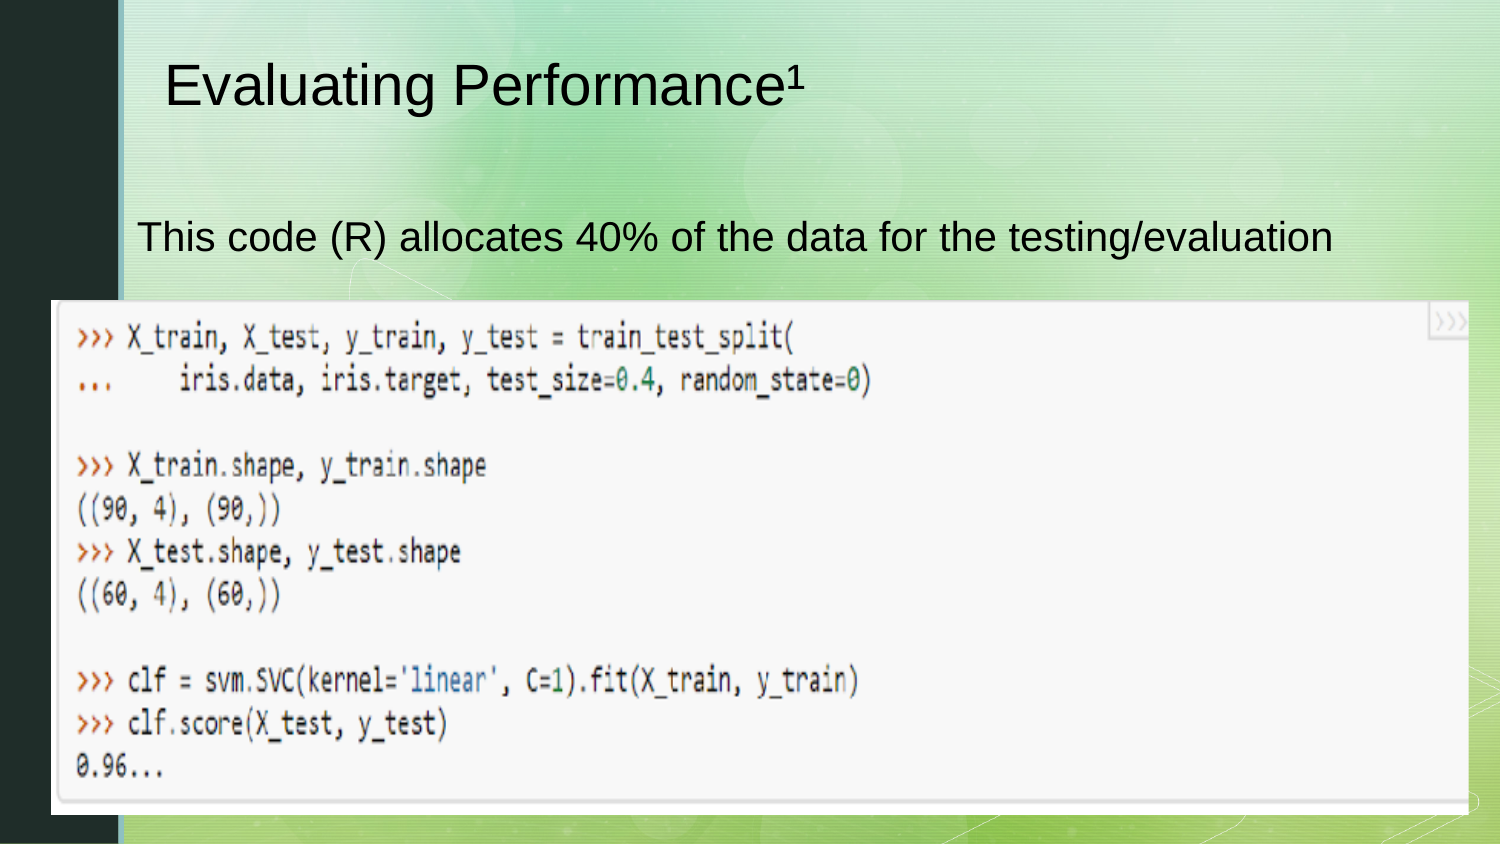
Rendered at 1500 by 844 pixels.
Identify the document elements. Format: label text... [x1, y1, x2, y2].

text_box This code (R) allocates 40% of the data for the testing/evaluation [121, 201, 1500, 268]
list [51, 189, 1449, 299]
picture [124, 0, 1500, 201]
title Evaluating Performance¹ [149, 31, 1500, 126]
picture [50, 268, 1500, 844]
